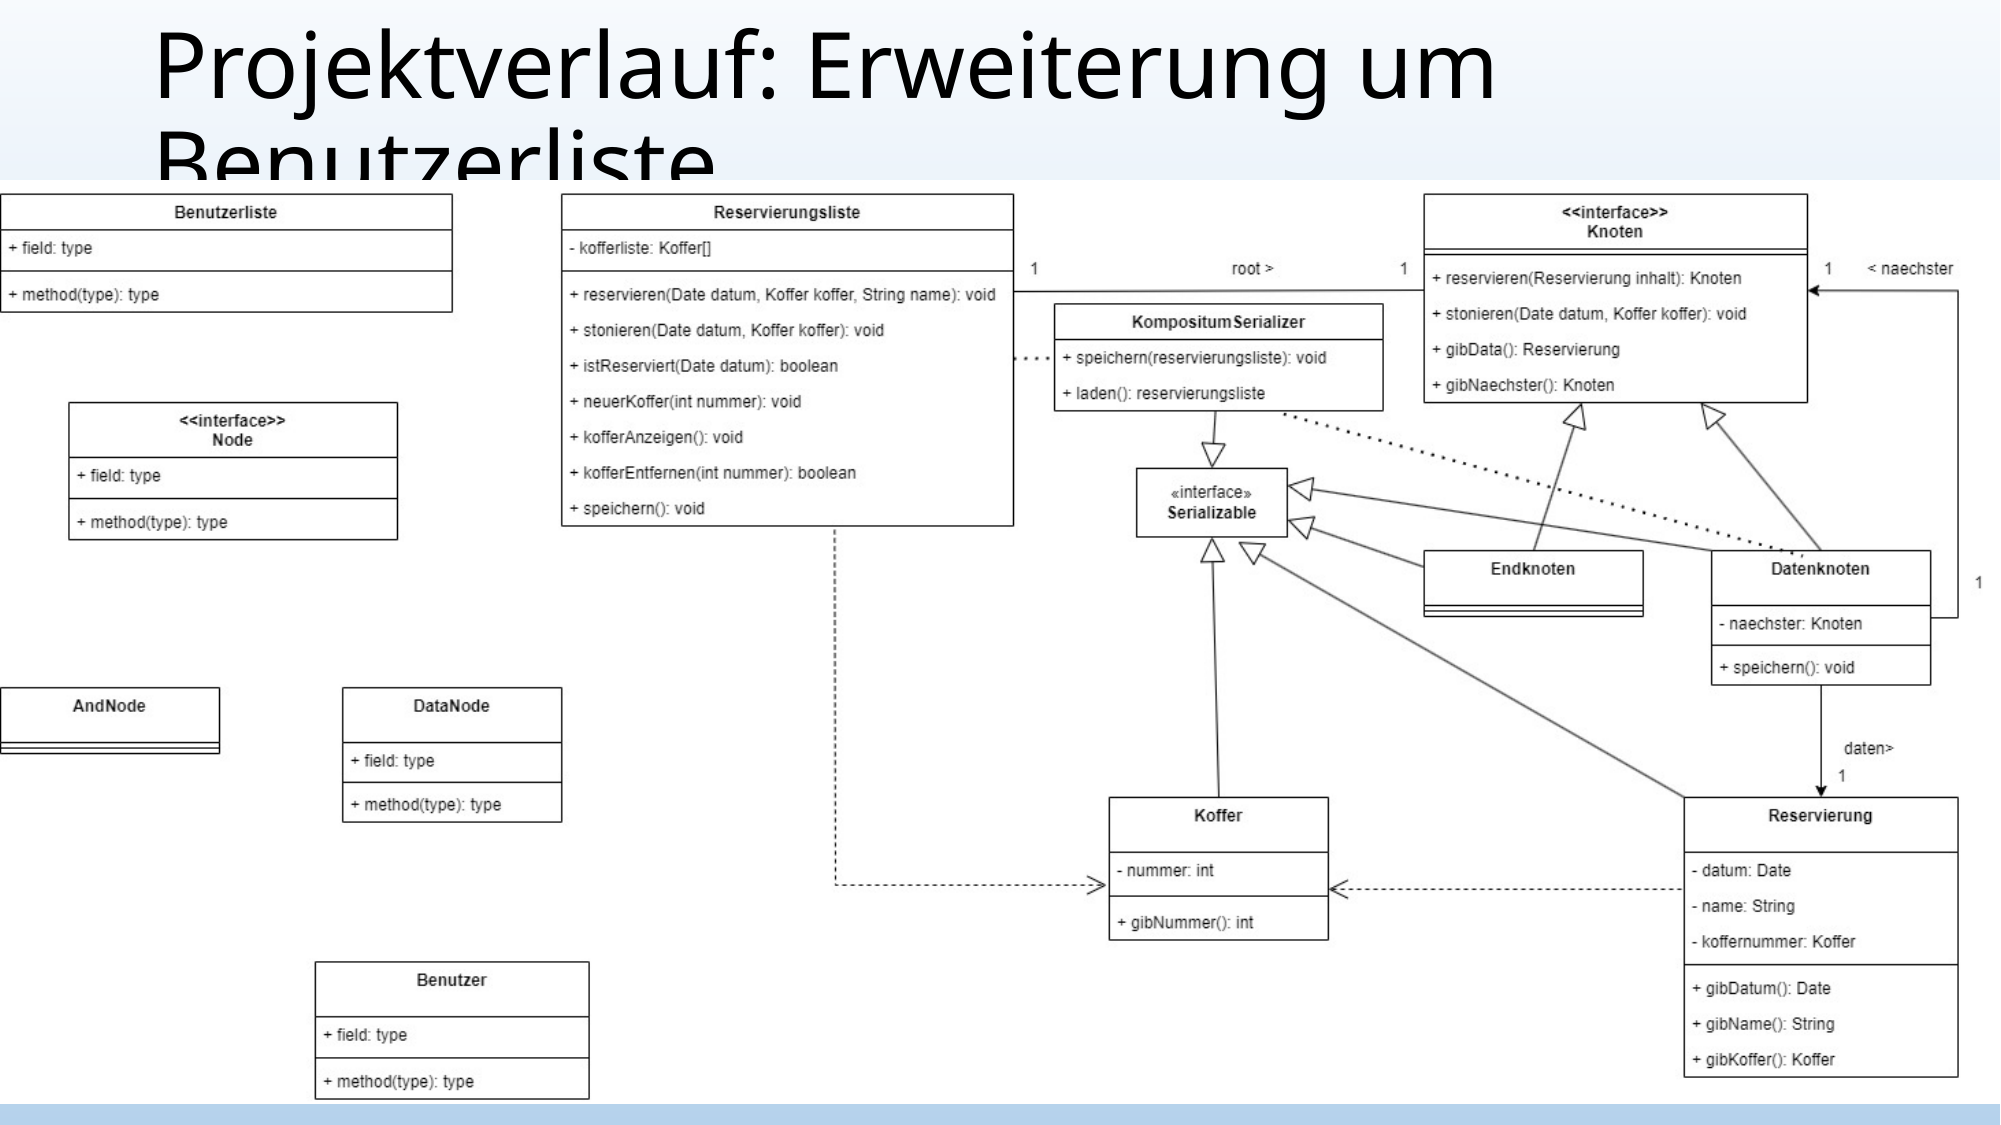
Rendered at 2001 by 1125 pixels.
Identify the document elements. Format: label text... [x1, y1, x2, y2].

picture [0, 180, 2000, 1104]
title Projektverlauf: Erweiterung um Benutzerliste [137, 59, 1863, 177]
